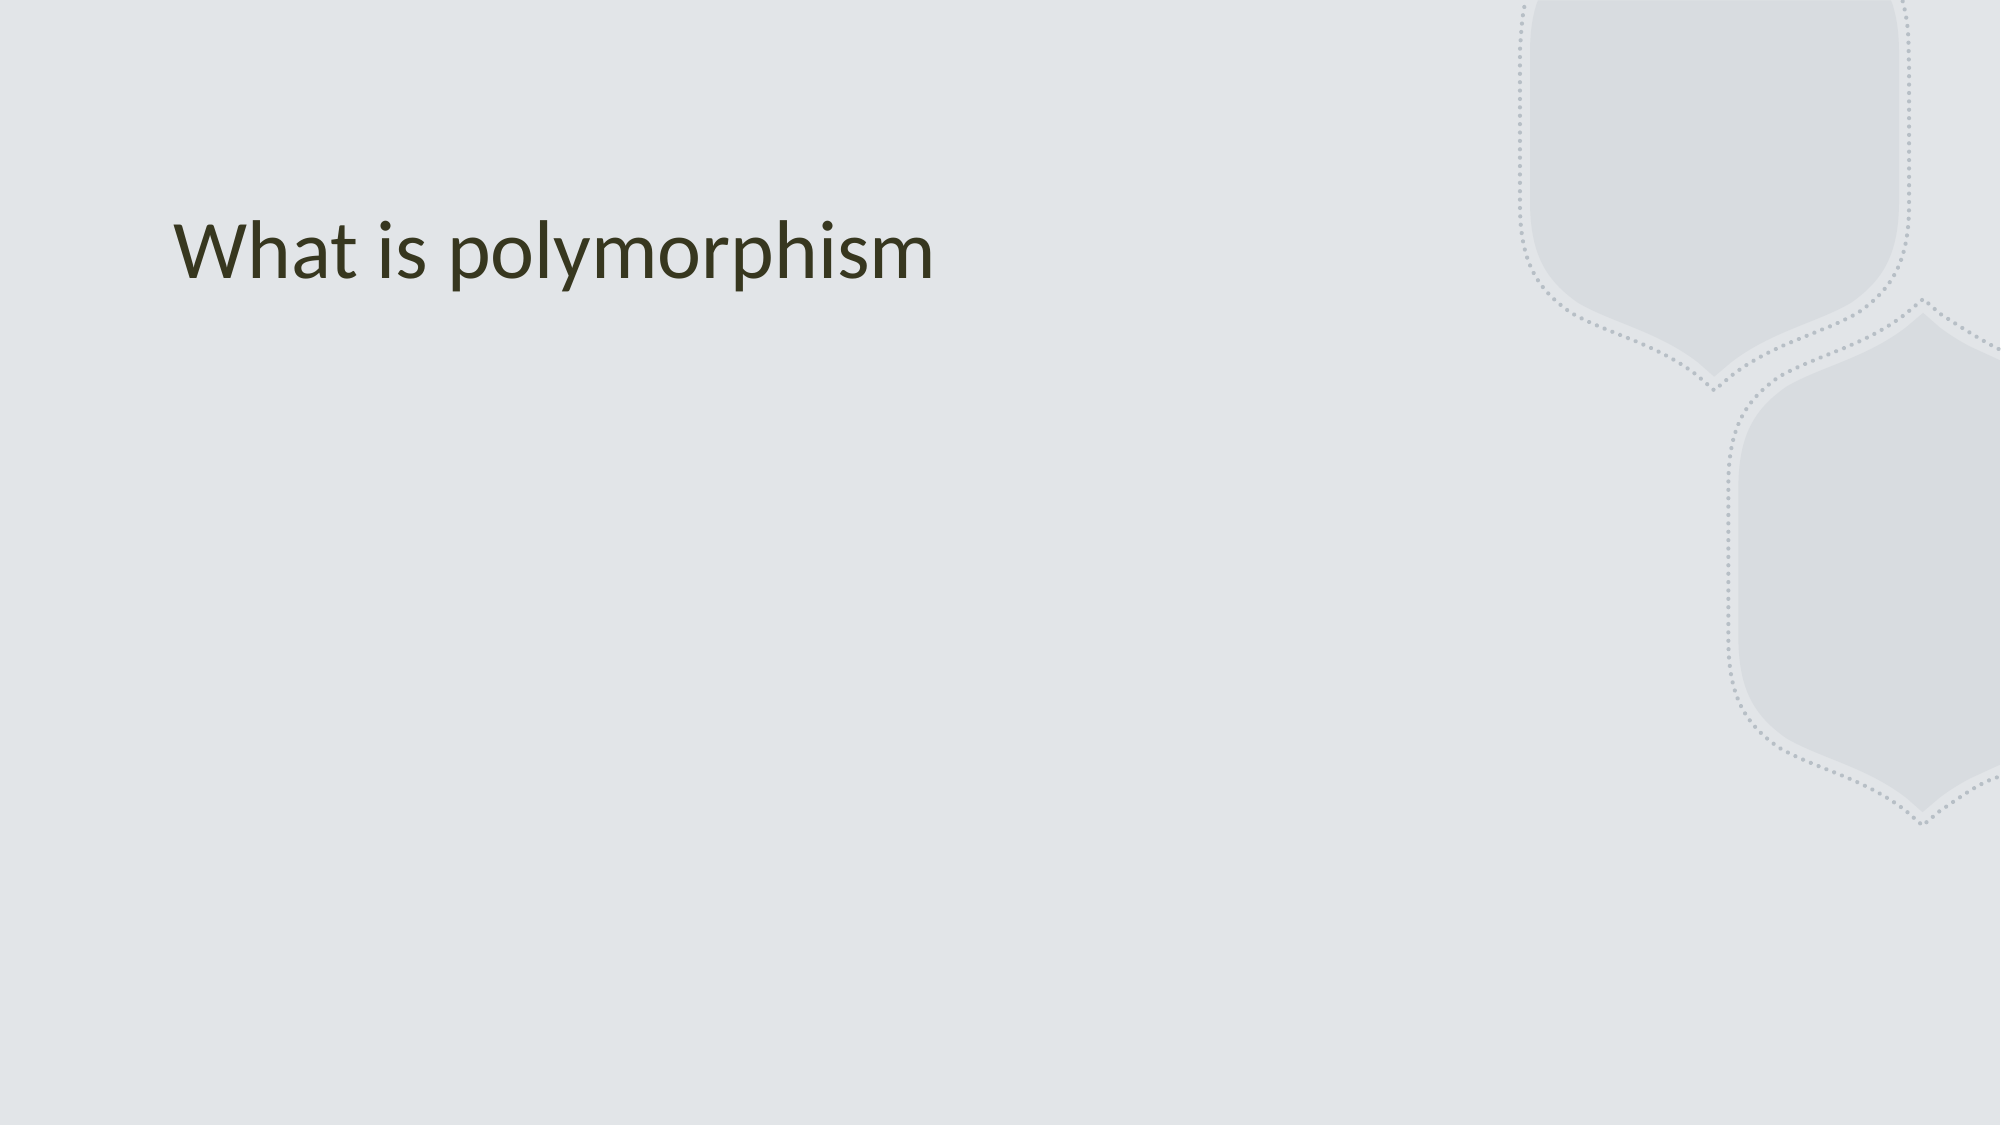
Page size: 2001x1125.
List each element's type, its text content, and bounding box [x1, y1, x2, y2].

title What is polymorphism [158, 157, 1648, 332]
